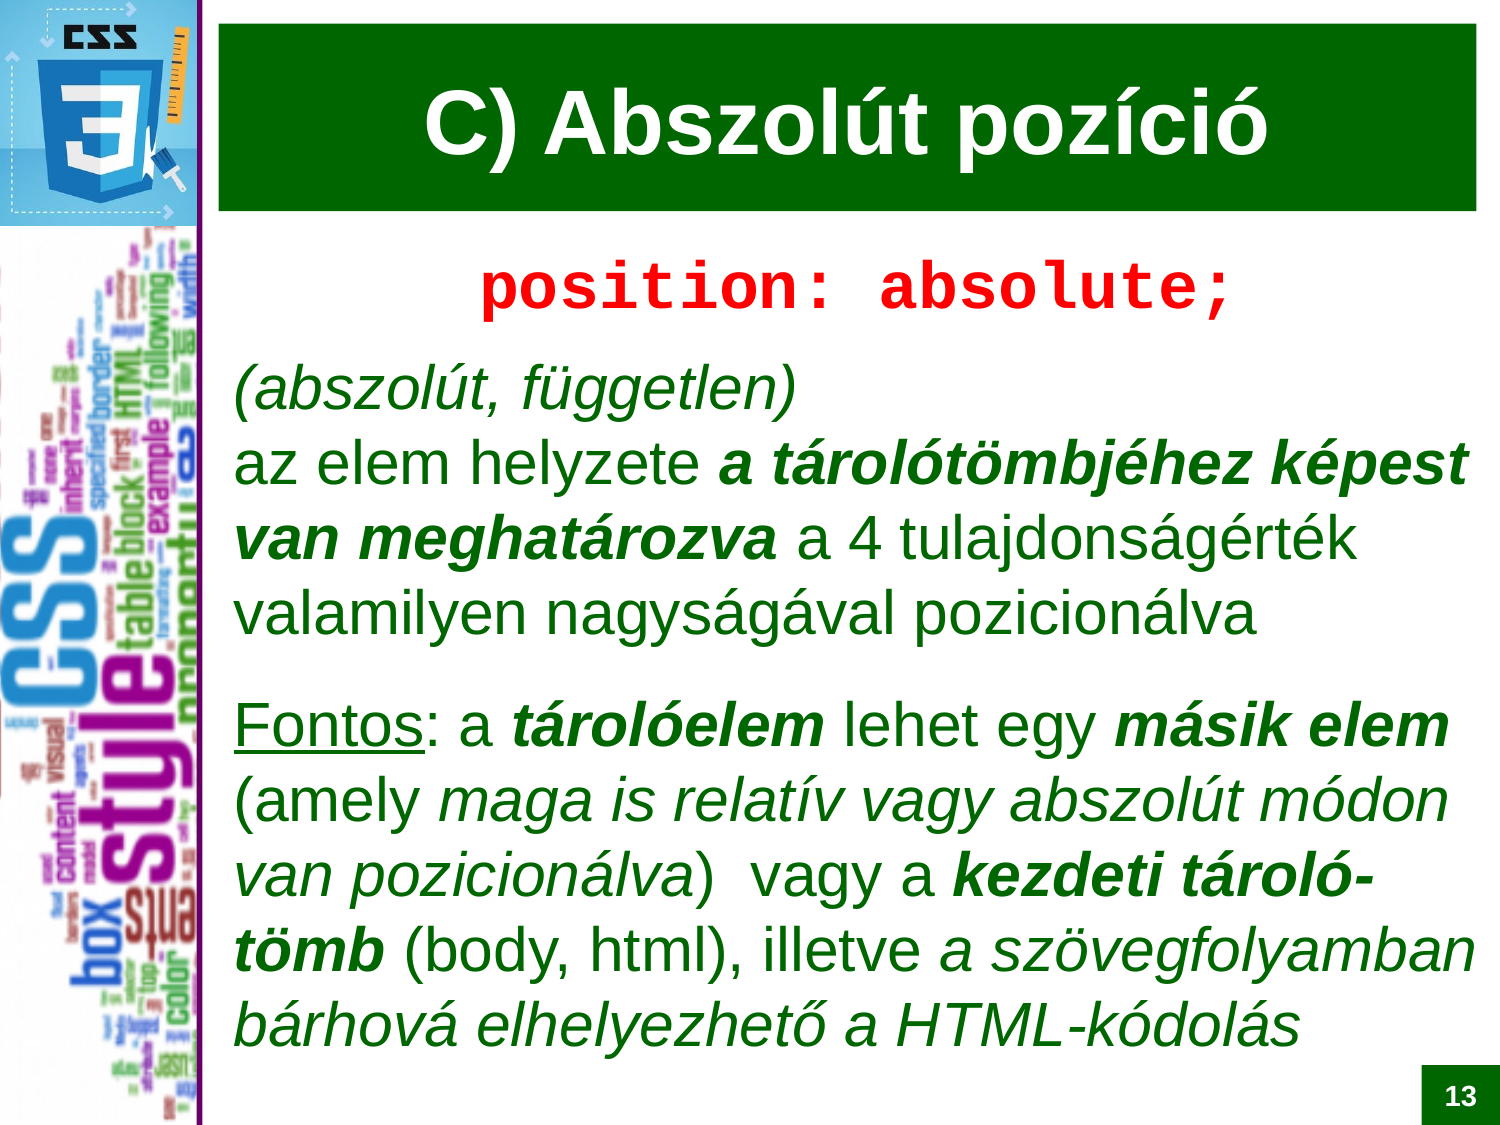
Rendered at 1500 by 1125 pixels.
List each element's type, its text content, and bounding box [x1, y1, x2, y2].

title C) Abszolút pozíció [218, 23, 1477, 212]
picture [0, 0, 197, 1125]
slide_number 13 [1421, 1065, 1500, 1125]
list position: absolute; (abszolút, független) az elem helyzete a tárolótömbjéhez képest van meghatározva a 4 tulajdonságérték valamilyen nagyságával pozicionálva Fontos: a tárolóelem lehet egy másik elem (amely maga is relatív vagy abszolút módon van pozicionálva) vagy a kezdeti tároló-tömb (body, html), illetve a szövegfolyamban bárhová elhelyezhető a HTML-kódolás [218, 234, 1500, 1125]
